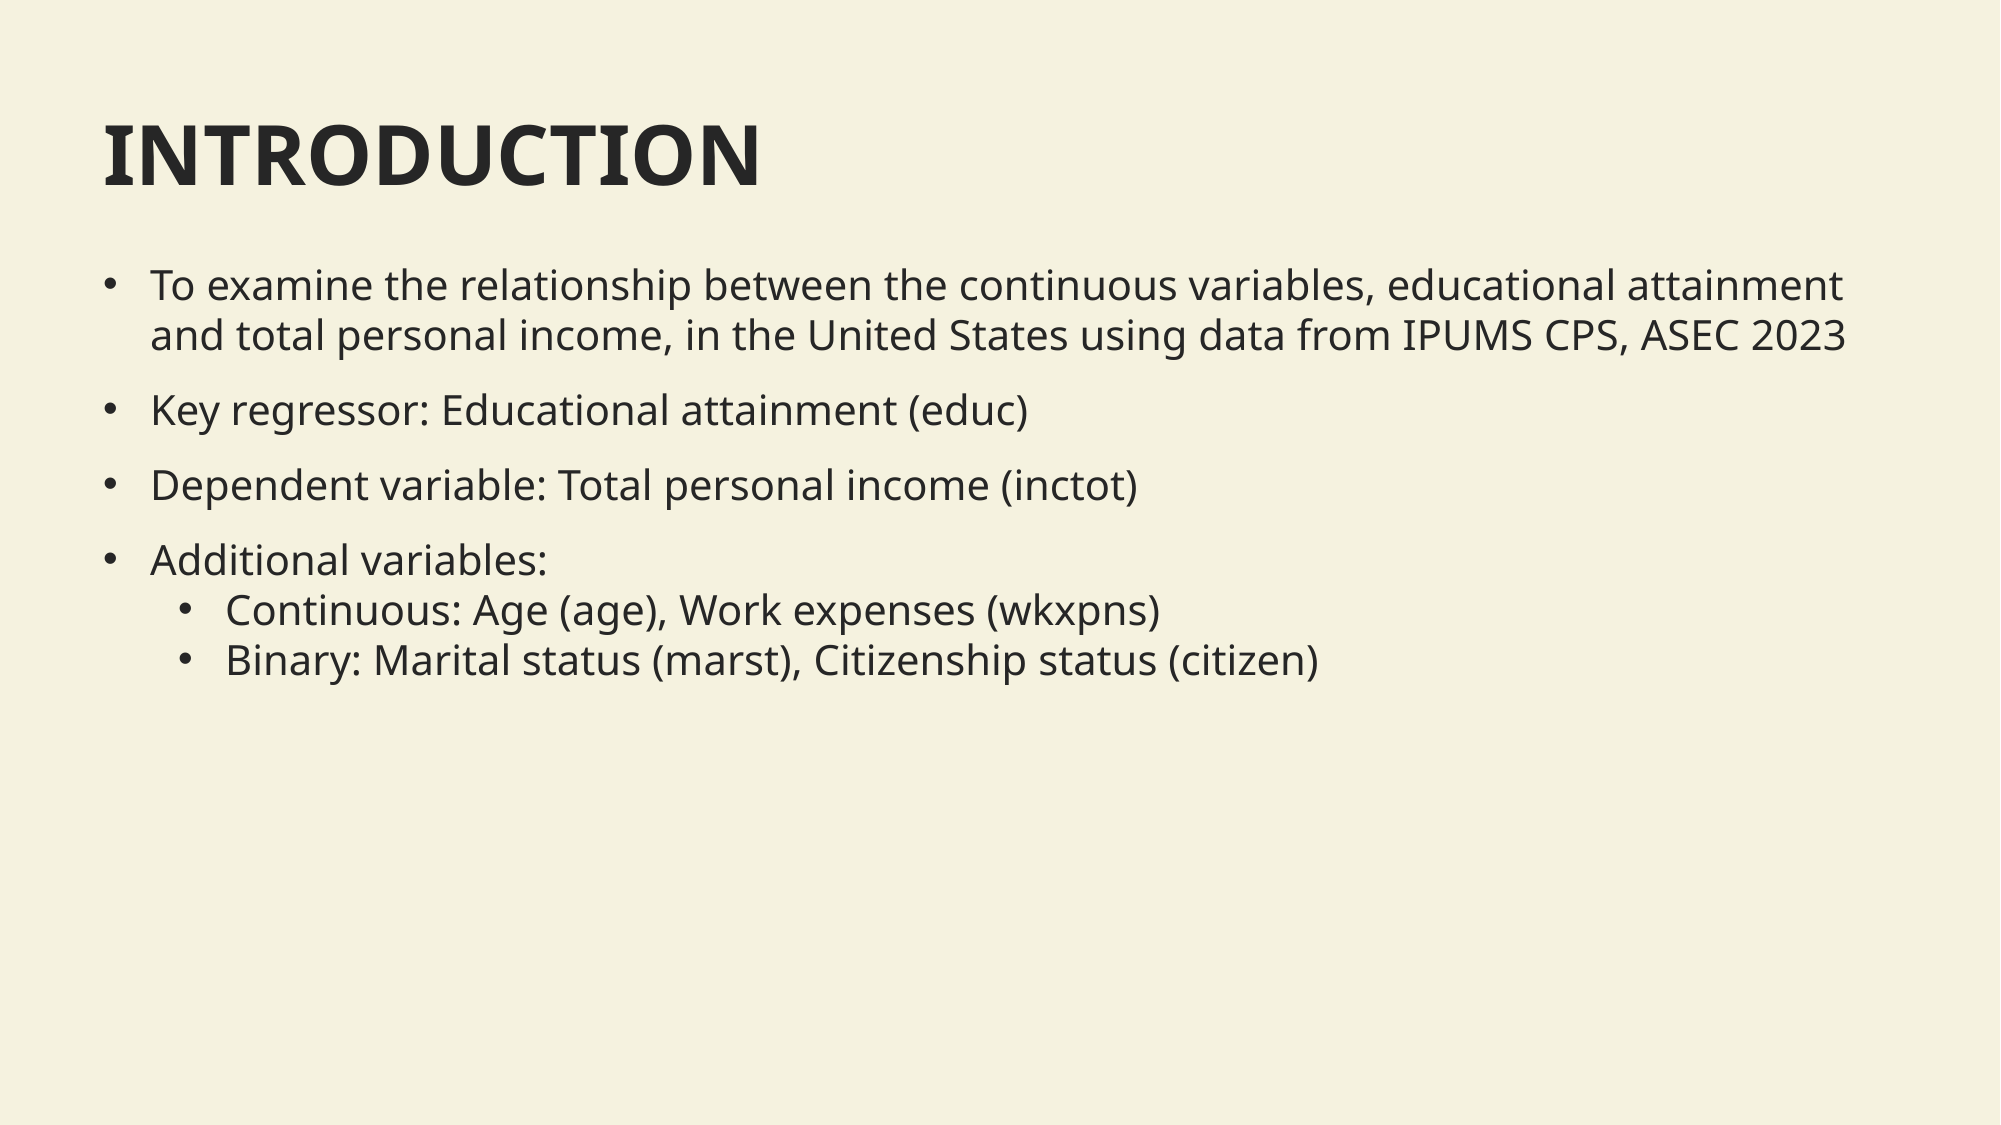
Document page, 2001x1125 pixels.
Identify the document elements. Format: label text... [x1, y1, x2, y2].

text_box To examine the relationship between the continuous variables, educational attainment and total personal income, in the United States using data from IPUMS CPS, ASEC 2023 Key regressor: Educational attainment (educ) Dependent variable: Total personal income (inctot) Additional variables: Continuous: Age (age), Work expenses (wkxpns) Binary: Marital status (marst), Citizenship status (citizen) [88, 251, 1912, 691]
text_box INTRODUCTION [88, 90, 1912, 209]
